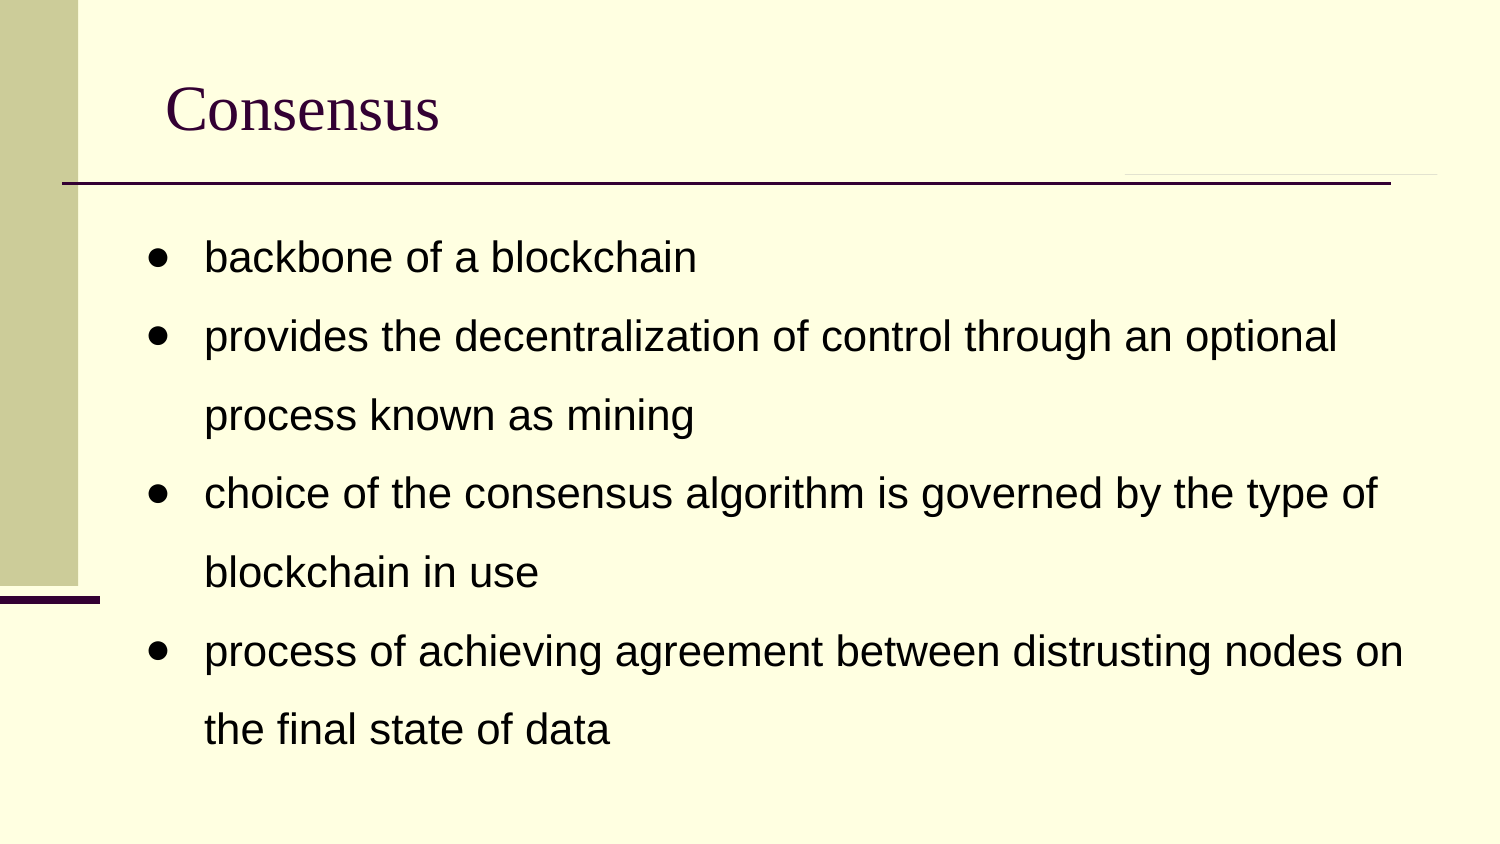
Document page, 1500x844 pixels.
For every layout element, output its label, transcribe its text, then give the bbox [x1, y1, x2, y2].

text_box backbone of a blockchain provides the decentralization of control through an optional process known as mining choice of the consensus algorithm is governed by the type of blockchain in use process of achieving agreement between distrusting nodes on the final state of data [114, 187, 1425, 769]
title Consensus [150, 34, 1425, 175]
